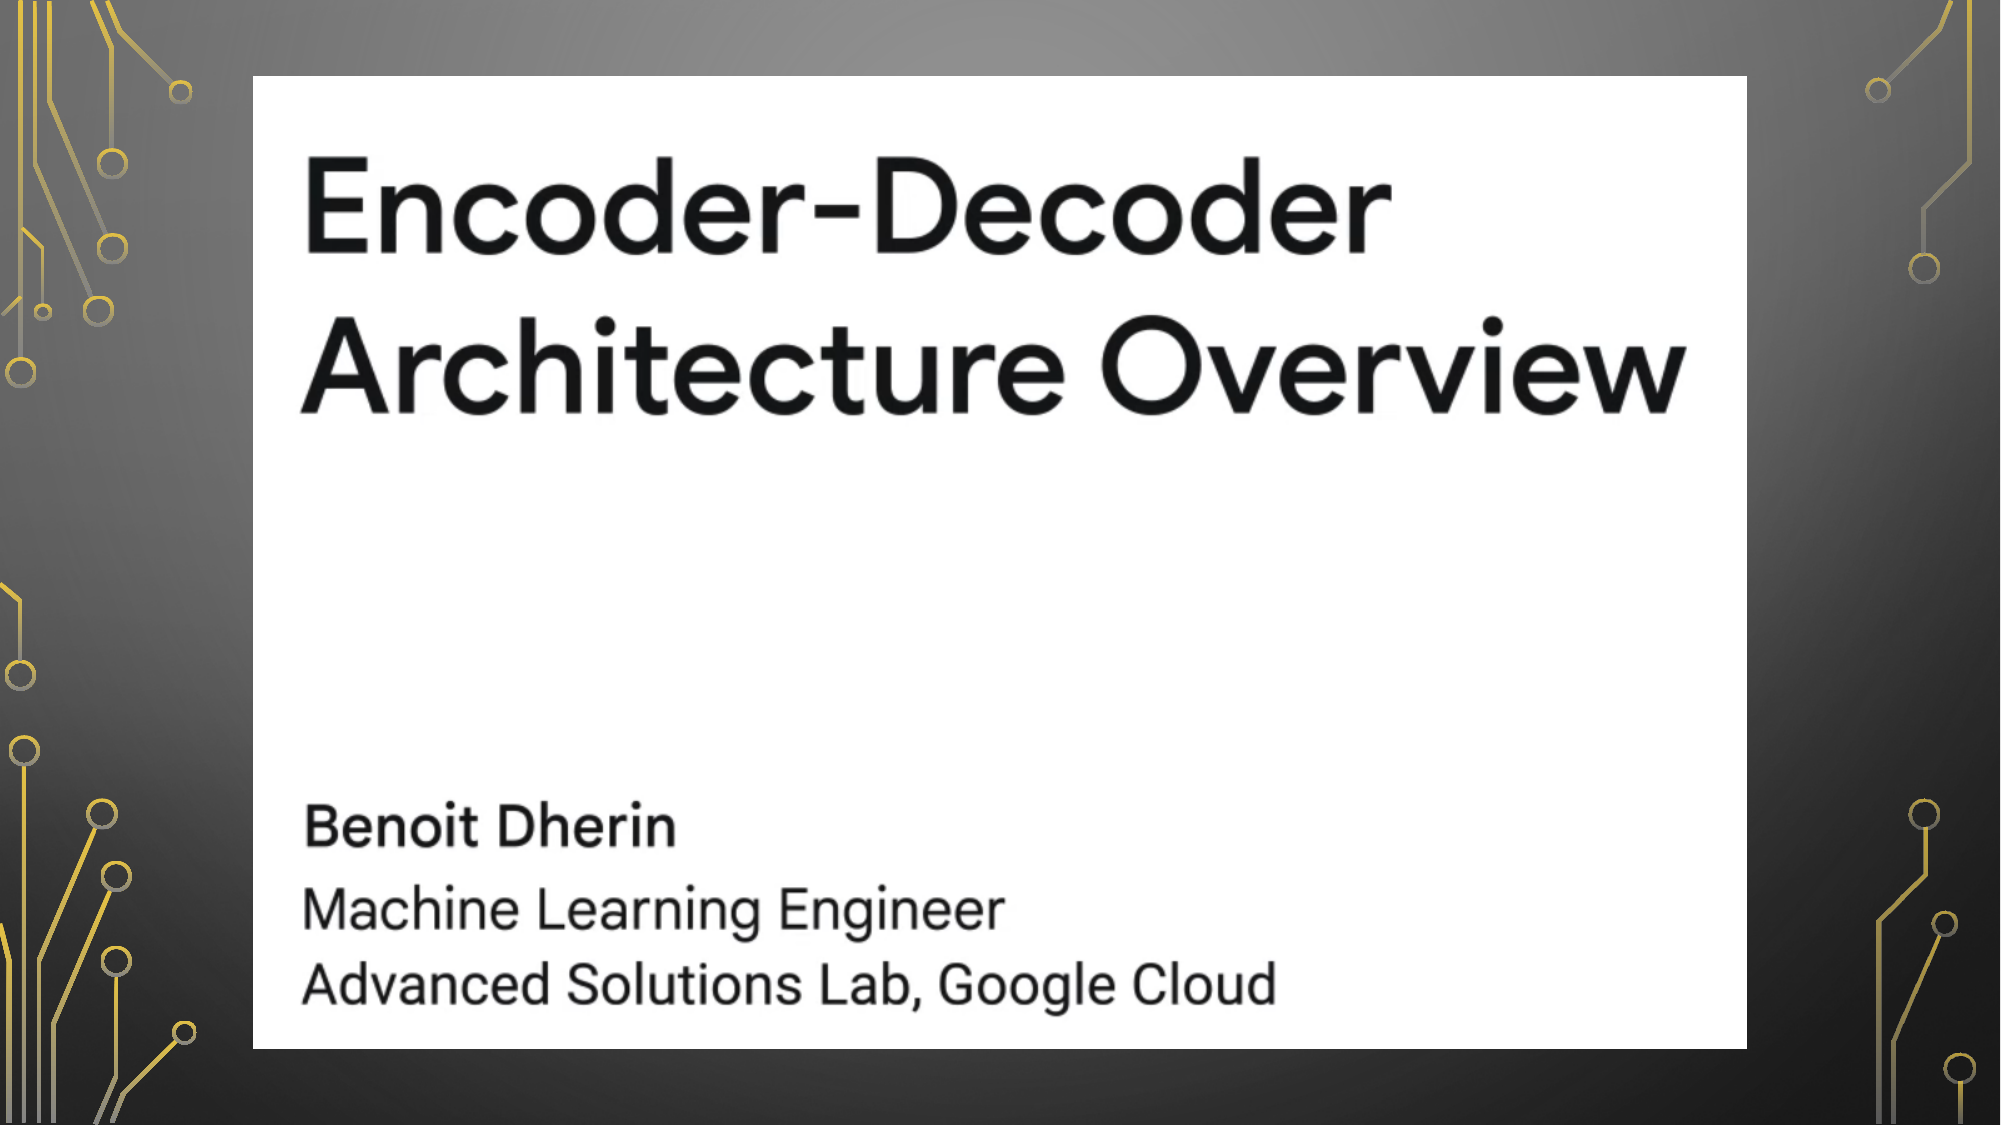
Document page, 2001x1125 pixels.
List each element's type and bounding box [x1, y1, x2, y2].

picture [252, 76, 1748, 1049]
